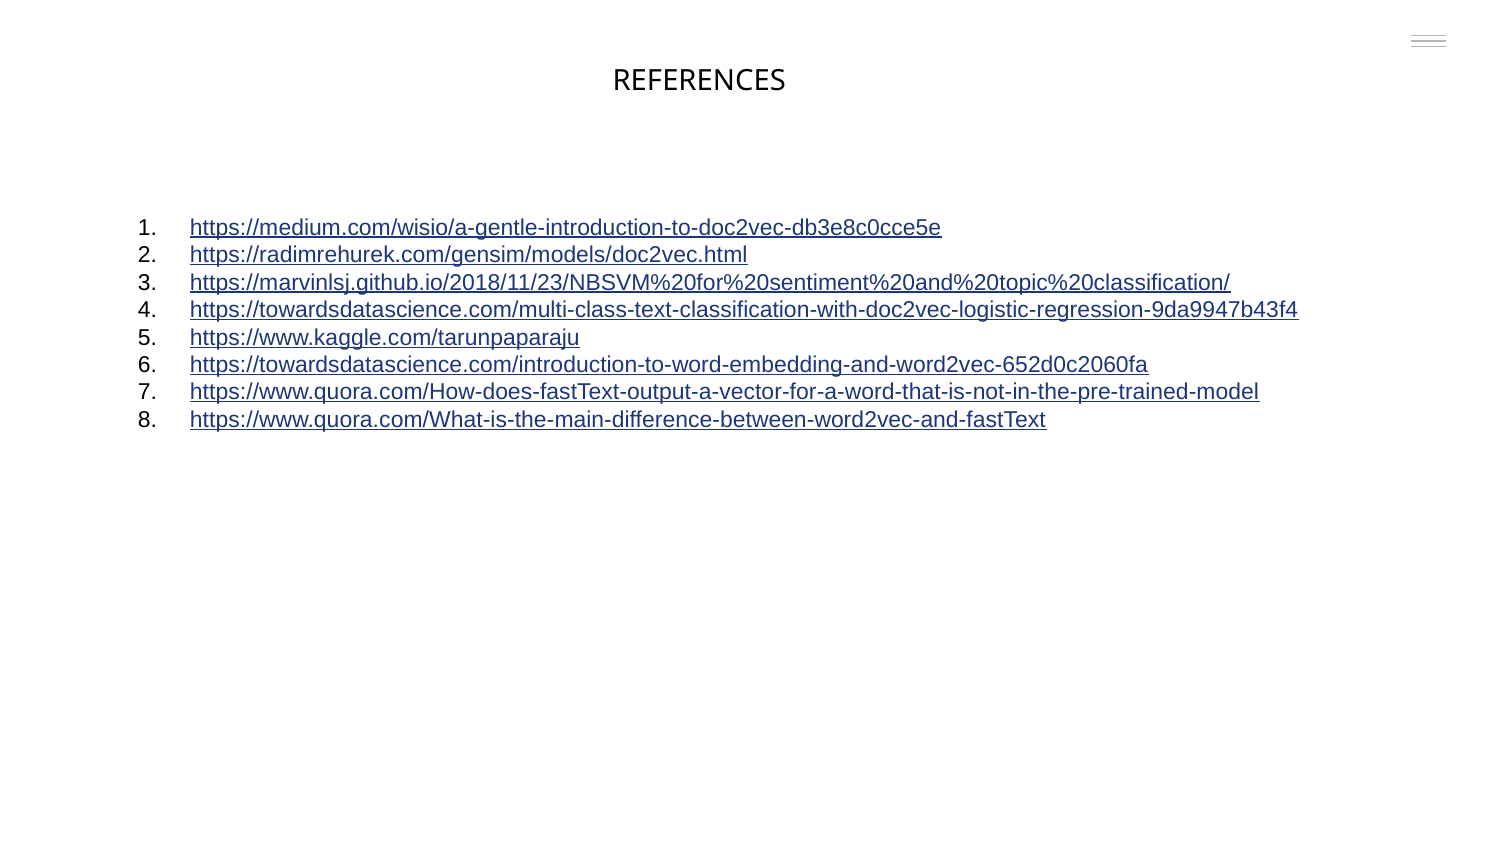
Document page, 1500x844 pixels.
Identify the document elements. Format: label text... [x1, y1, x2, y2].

text_box REFERENCES [372, 46, 1215, 111]
text_box https://medium.com/wisio/a-gentle-introduction-to-doc2vec-db3e8c0cce5e https://radimrehurek.com/gensim/models/doc2vec.html https://marvinlsj.github.io/2018/11/23/NBSVM%20for%20sentiment%20and%20topic%20classification/ https://towardsdatascience.com/multi-class-text-classification-with-doc2vec-logistic-regression-9da9947b43f4 https://www.kaggle.com/tarunpaparaju https://towardsdatascience.com/introduction-to-word-embedding-and-word2vec-652d0c2060fa https://www.quora.com/How-does-fastText-output-a-vector-for-a-word-that-is-not-in-the-pre-trained-model https://www.quora.com/What-is-the-main-difference-between-word2vec-and-fastText [99, 197, 1439, 797]
